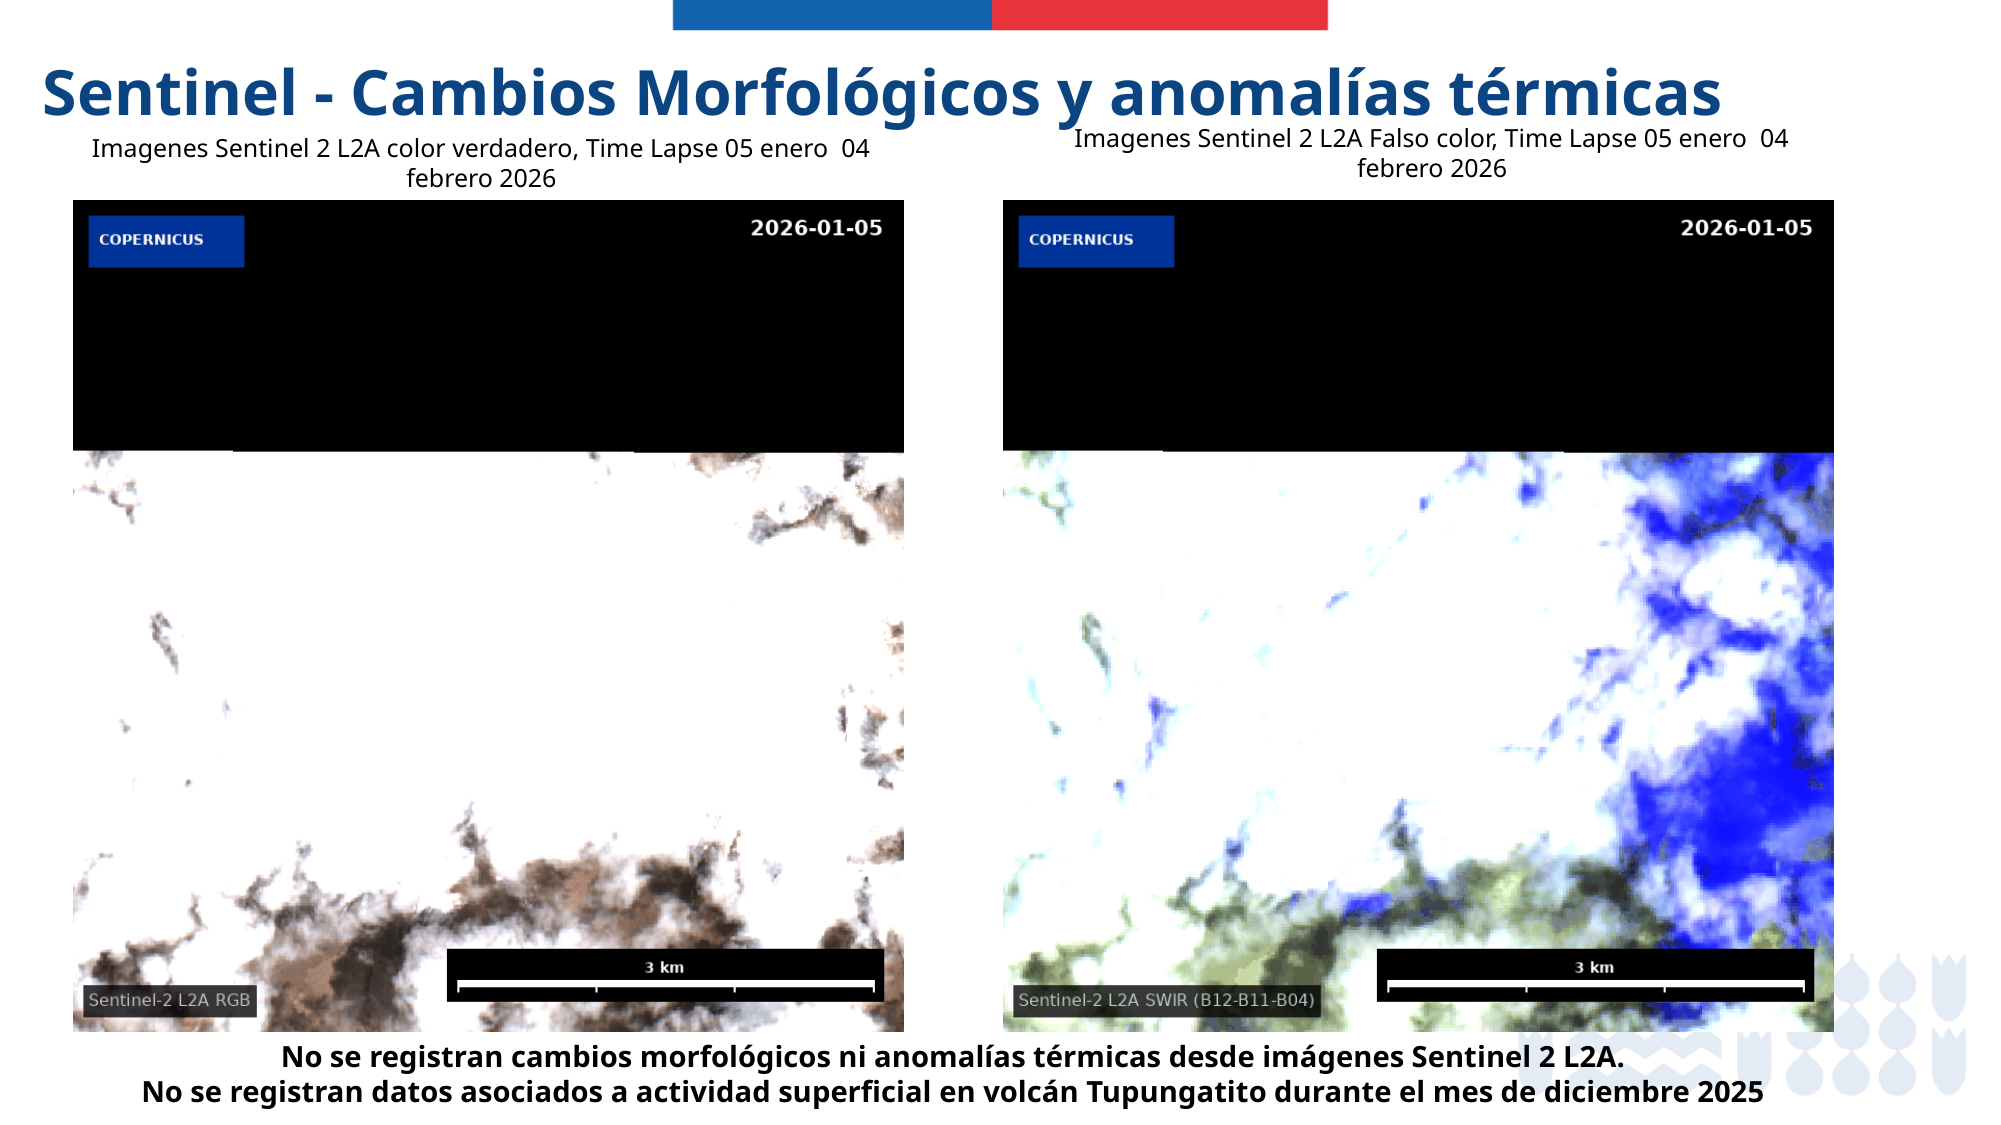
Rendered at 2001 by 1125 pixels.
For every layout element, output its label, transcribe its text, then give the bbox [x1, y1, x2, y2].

text_box No se registran cambios morfológicos ni anomalías térmicas desde imágenes Sentinel 2 L2A. No se registran datos asociados a actividad superficial en volcán Tupungatito durante el mes de diciembre 2025 [91, 1031, 1817, 1116]
picture [0, 0, 2001, 1125]
text_box Imagenes Sentinel 2 L2A color verdadero, Time Lapse 05 enero 04 febrero 2026 [59, 125, 904, 200]
text_box Sentinel - Cambios Morfológicos y anomalías térmicas [27, 54, 1753, 140]
text_box Imagenes Sentinel 2 L2A Falso color, Time Lapse 05 enero 04 febrero 2026 [1030, 114, 1834, 190]
